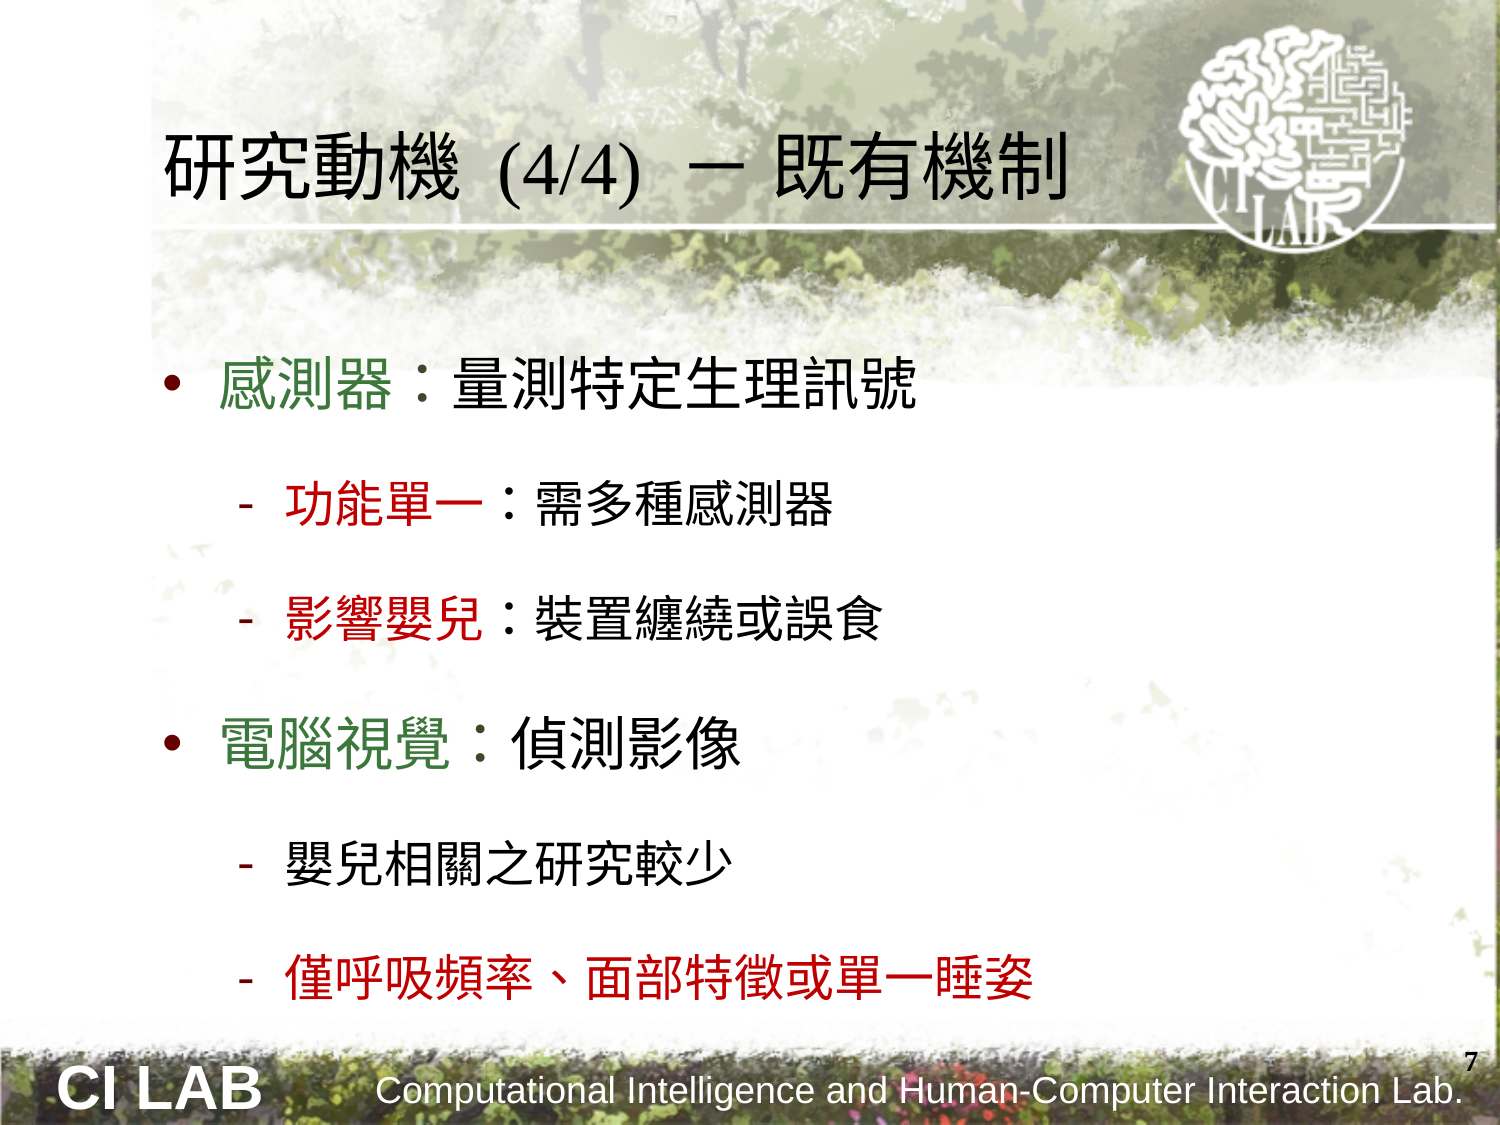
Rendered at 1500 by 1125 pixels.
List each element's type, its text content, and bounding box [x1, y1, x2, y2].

picture [1438, 1086, 1448, 1101]
slide_number 7 [1423, 1004, 1500, 1086]
text_box 感測器：量測特定生理訊號 功能單一：需多種感測器 影響嬰兒：裝置纏繞或誤食 電腦視覺：偵測影像 嬰兒相關之研究較少 僅呼吸頻率、面部特徵或單一睡姿 [147, 304, 1410, 961]
picture [1417, 1093, 1427, 1101]
picture [0, 0, 1500, 1125]
title 研究動機 (4/4) － 既有機制 [147, 31, 1448, 219]
